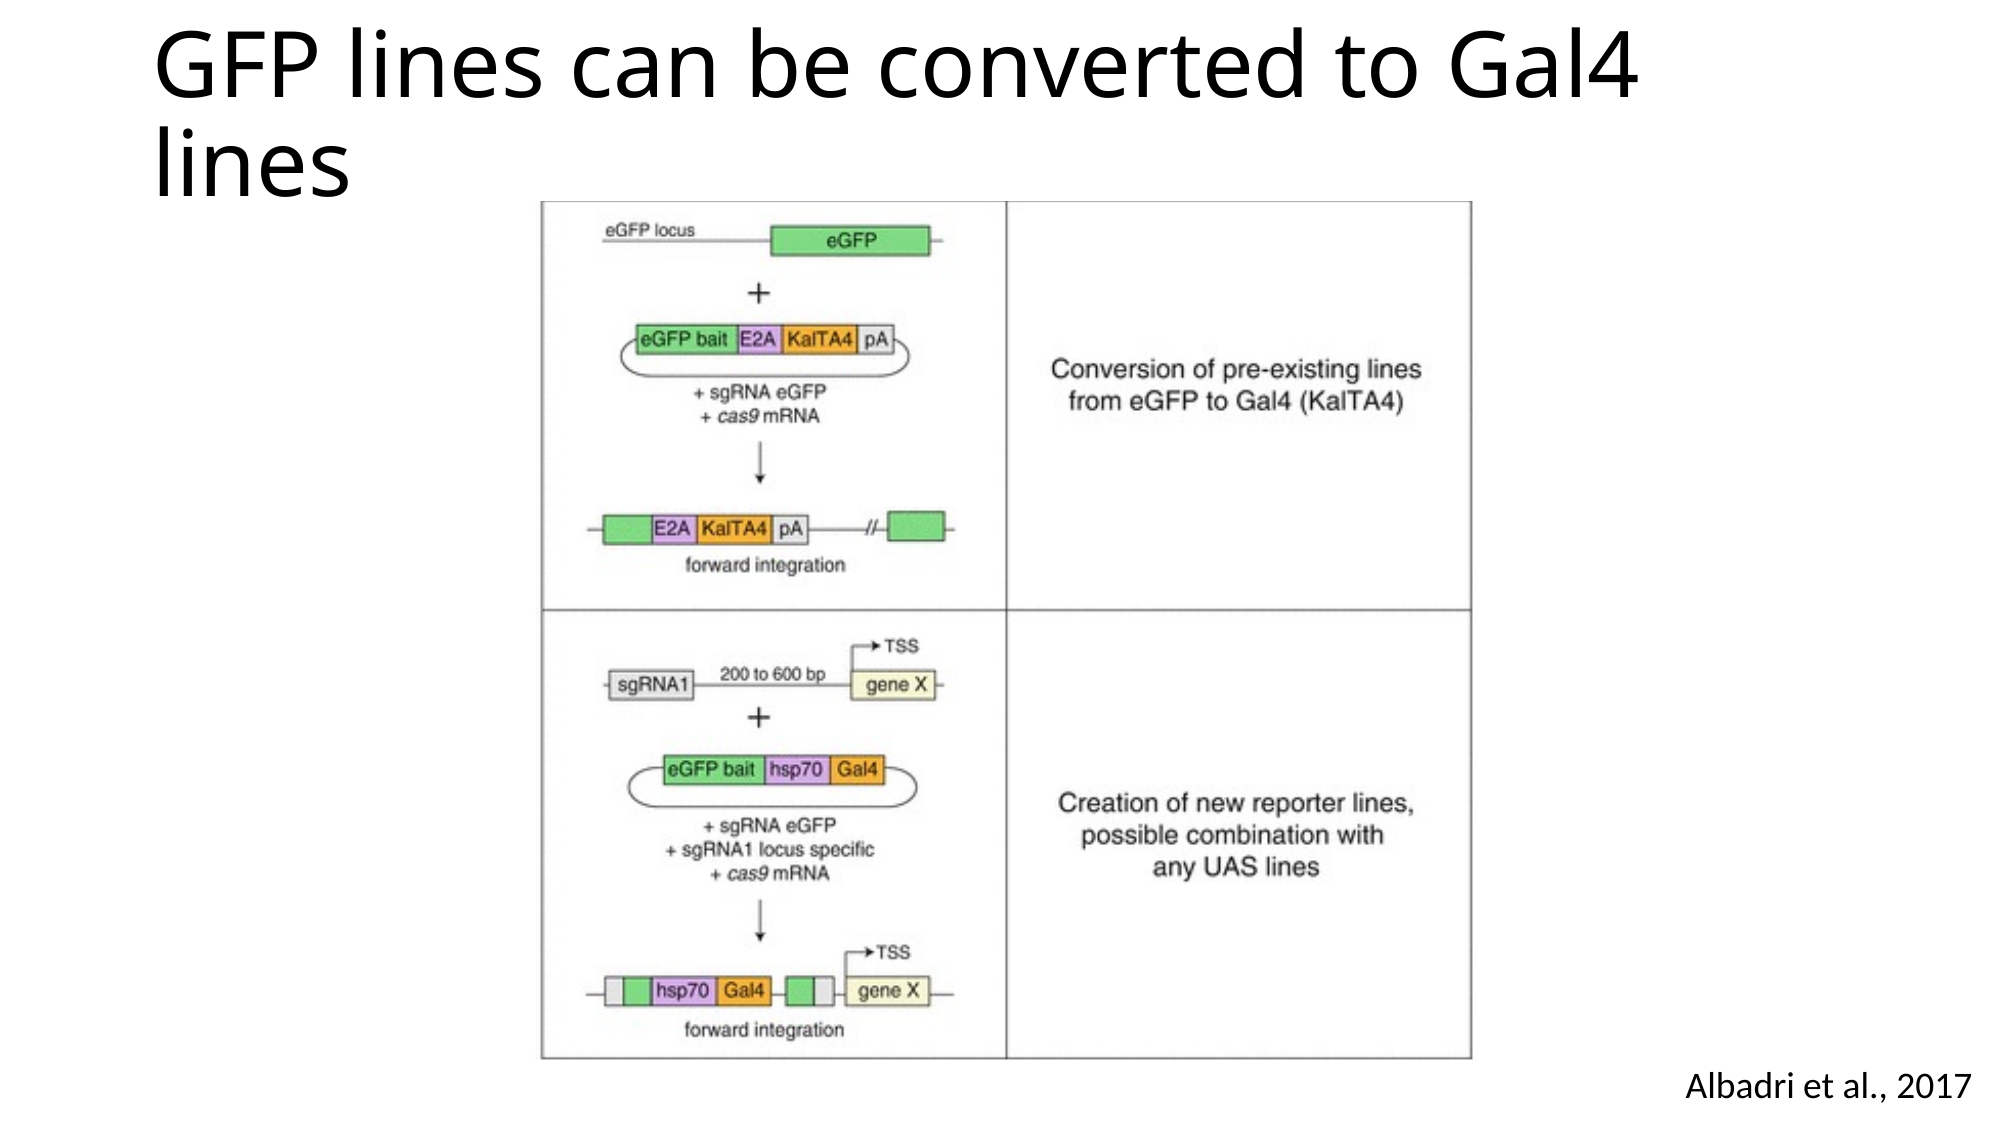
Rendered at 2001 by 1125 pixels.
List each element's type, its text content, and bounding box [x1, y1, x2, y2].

title GFP lines can be converted to Gal4 lines [137, 8, 1863, 226]
text_box Albadri et al., 2017 [1670, 1053, 1988, 1114]
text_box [512, 187, 1488, 1066]
